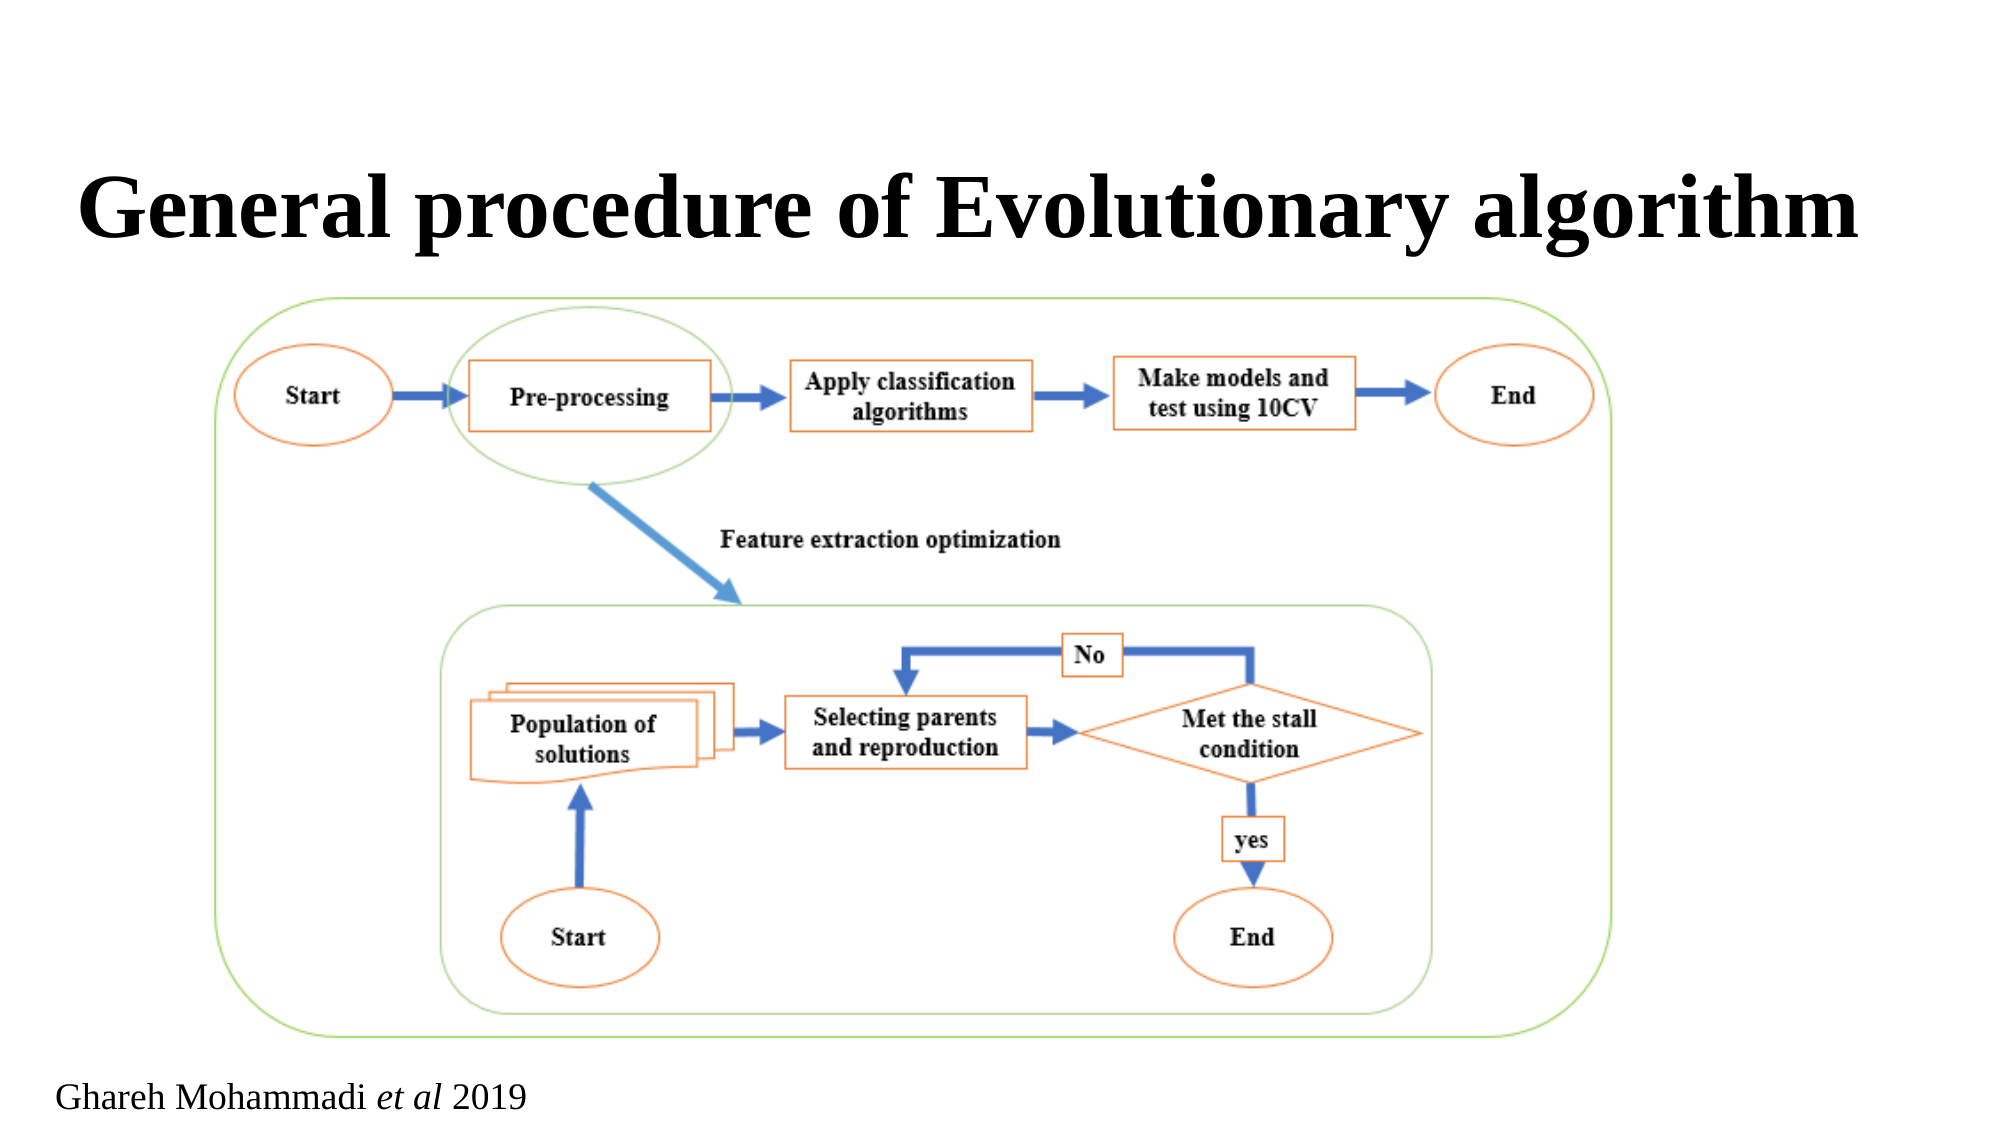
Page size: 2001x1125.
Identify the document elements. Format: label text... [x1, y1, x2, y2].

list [204, 287, 1632, 1057]
text_box Ghareh Mohammadi et al 2019 [40, 1064, 543, 1125]
title General procedure of Evolutionary algorithm [61, 99, 1938, 317]
